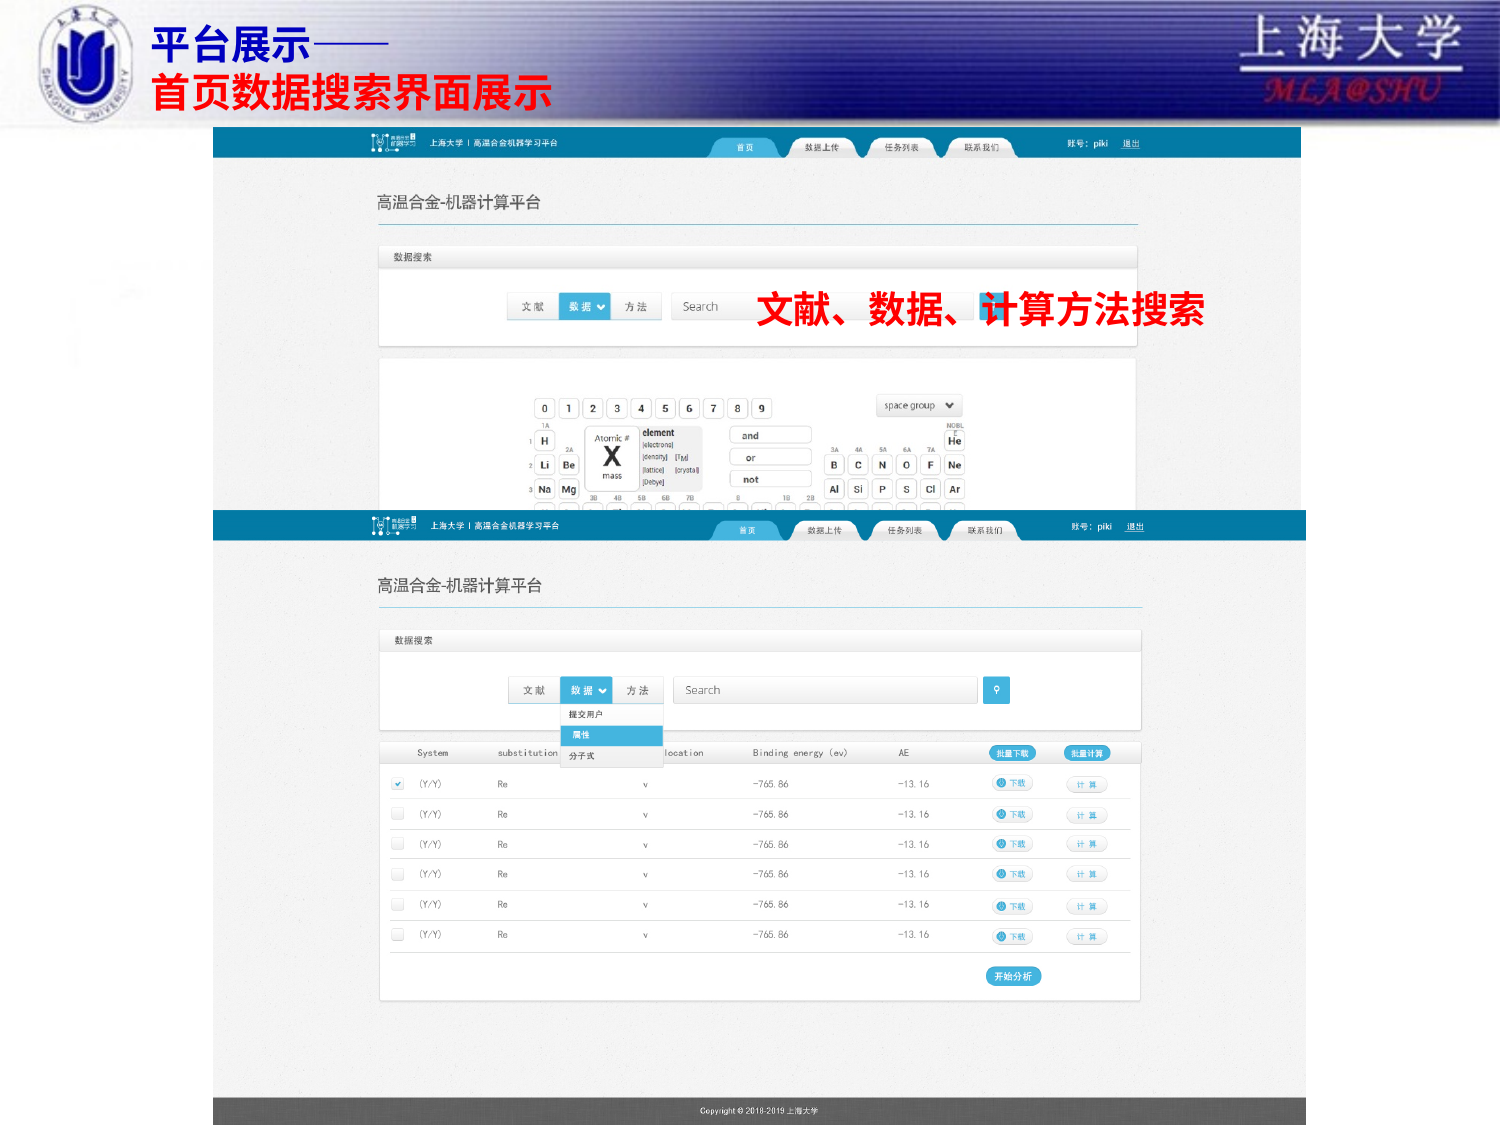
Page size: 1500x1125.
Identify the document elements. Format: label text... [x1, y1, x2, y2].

title 平台展示—— 首页数据搜索界面展示 [135, 11, 1486, 125]
picture [0, 0, 1500, 1125]
